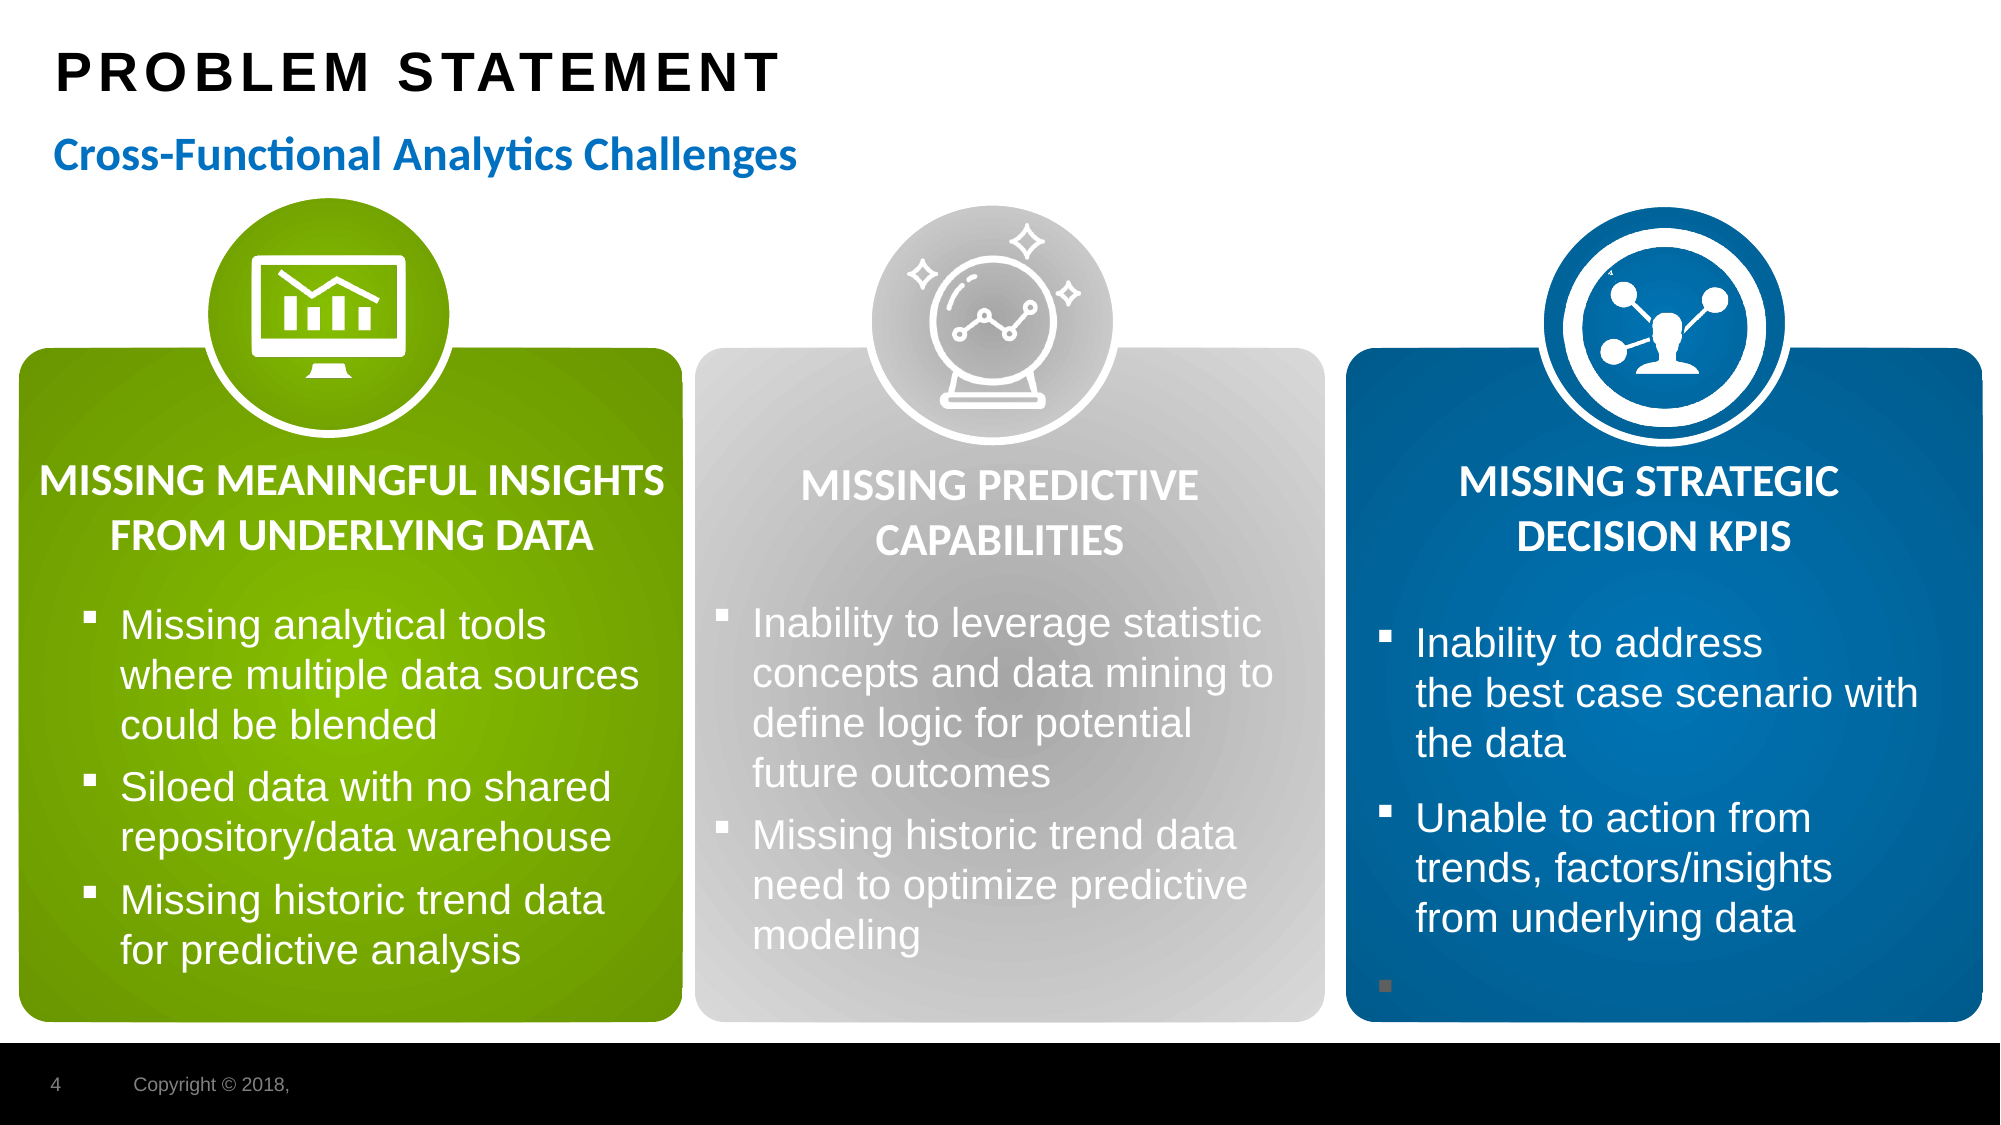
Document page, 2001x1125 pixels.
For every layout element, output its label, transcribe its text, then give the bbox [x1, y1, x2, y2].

picture [906, 223, 1081, 409]
text_box Cross-Functional Analytics Challenges [38, 114, 1921, 194]
picture [1563, 228, 1766, 427]
title PROBLEM STATEMENT [55, 8, 1945, 104]
picture [251, 239, 406, 394]
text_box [0, 194, 1983, 1023]
